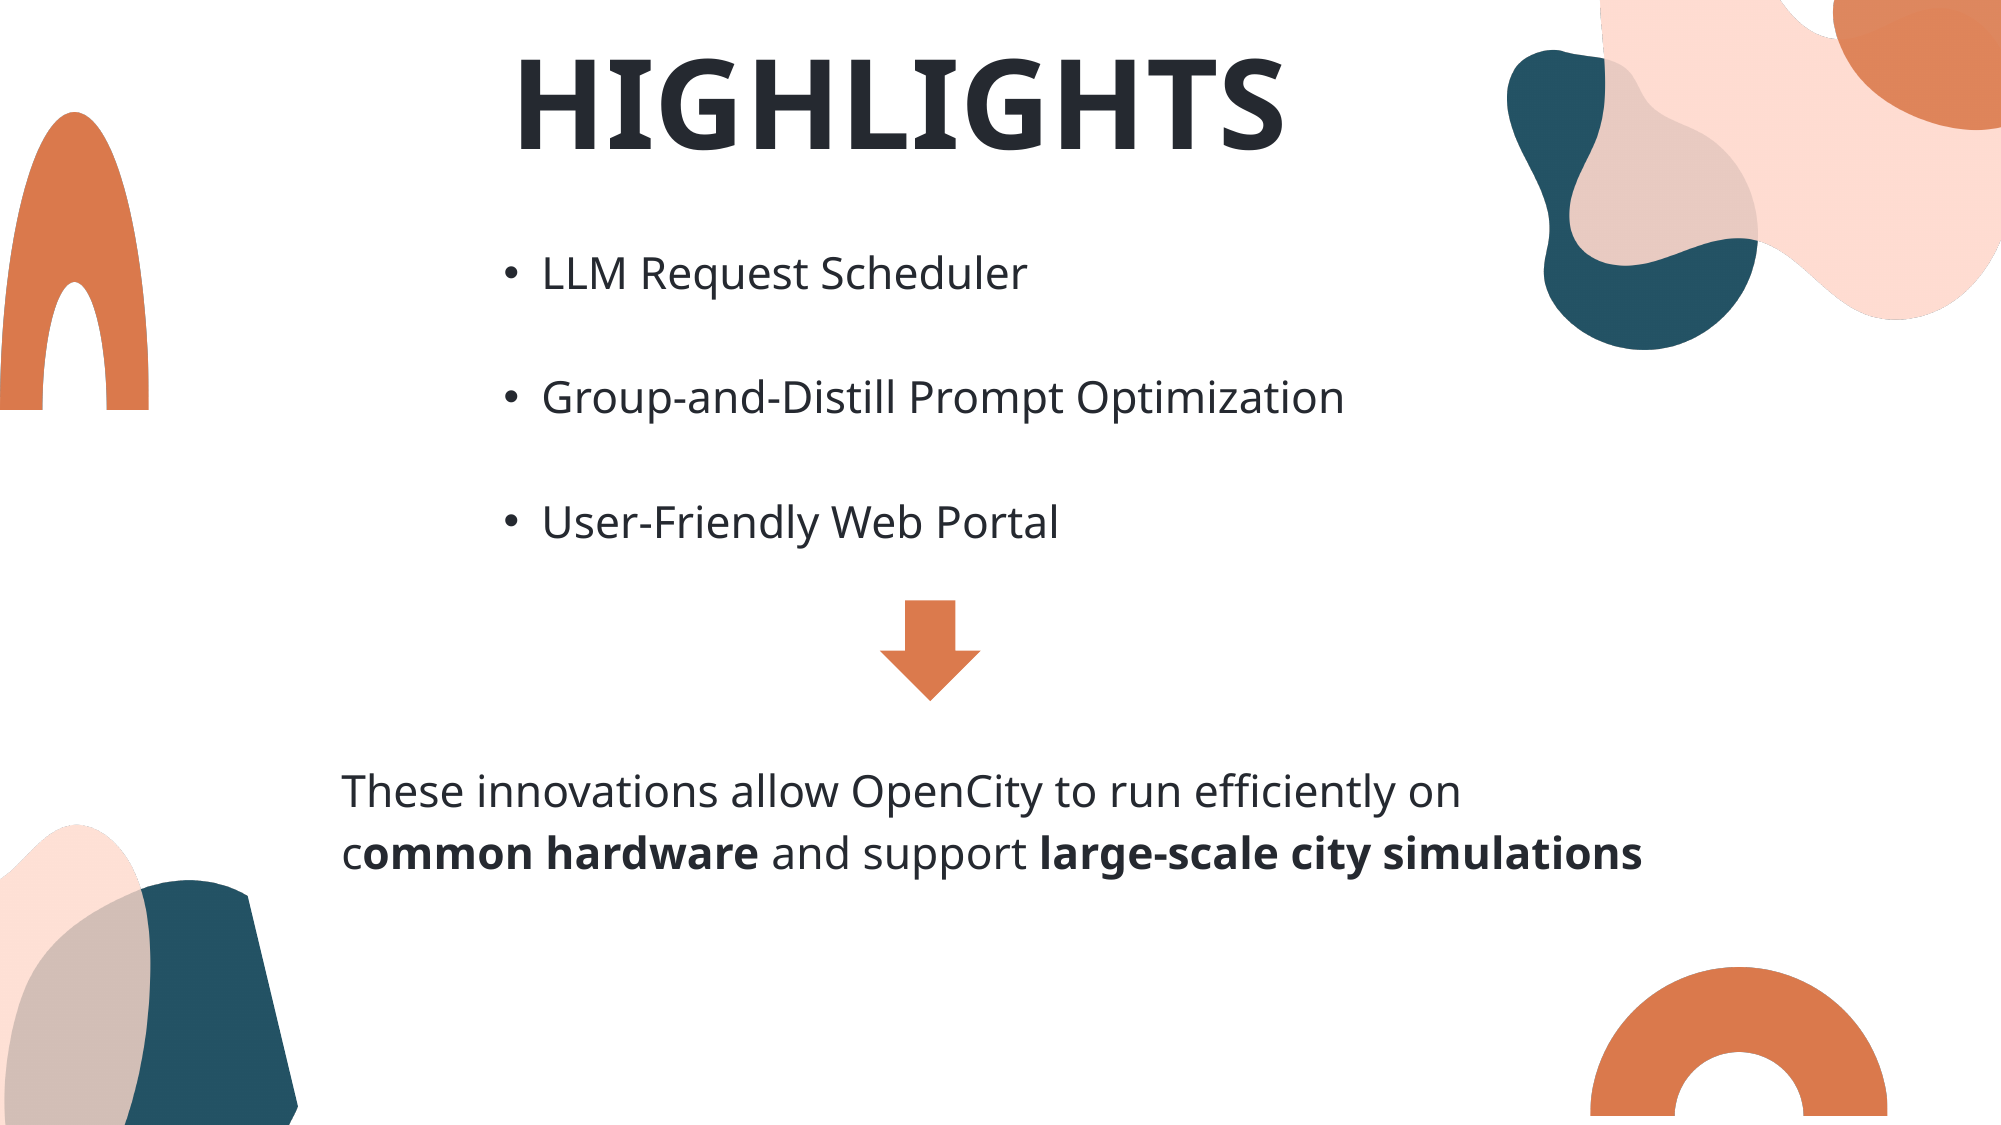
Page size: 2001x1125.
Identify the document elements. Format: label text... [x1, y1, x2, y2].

text_box These innovations allow OpenCity to run efficiently on common hardware and support large-scale city simulations [341, 754, 1659, 879]
text_box [0, 663, 303, 1125]
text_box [879, 599, 982, 702]
text_box [1499, 0, 2000, 355]
text_box [1590, 967, 1888, 1116]
text_box [0, 112, 149, 410]
text_box LLM Request Scheduler Group-and-Distill Prompt Optimization User-Friendly Web Portal [465, 236, 1784, 548]
text_box HIGHLIGHTS [227, 75, 1499, 176]
